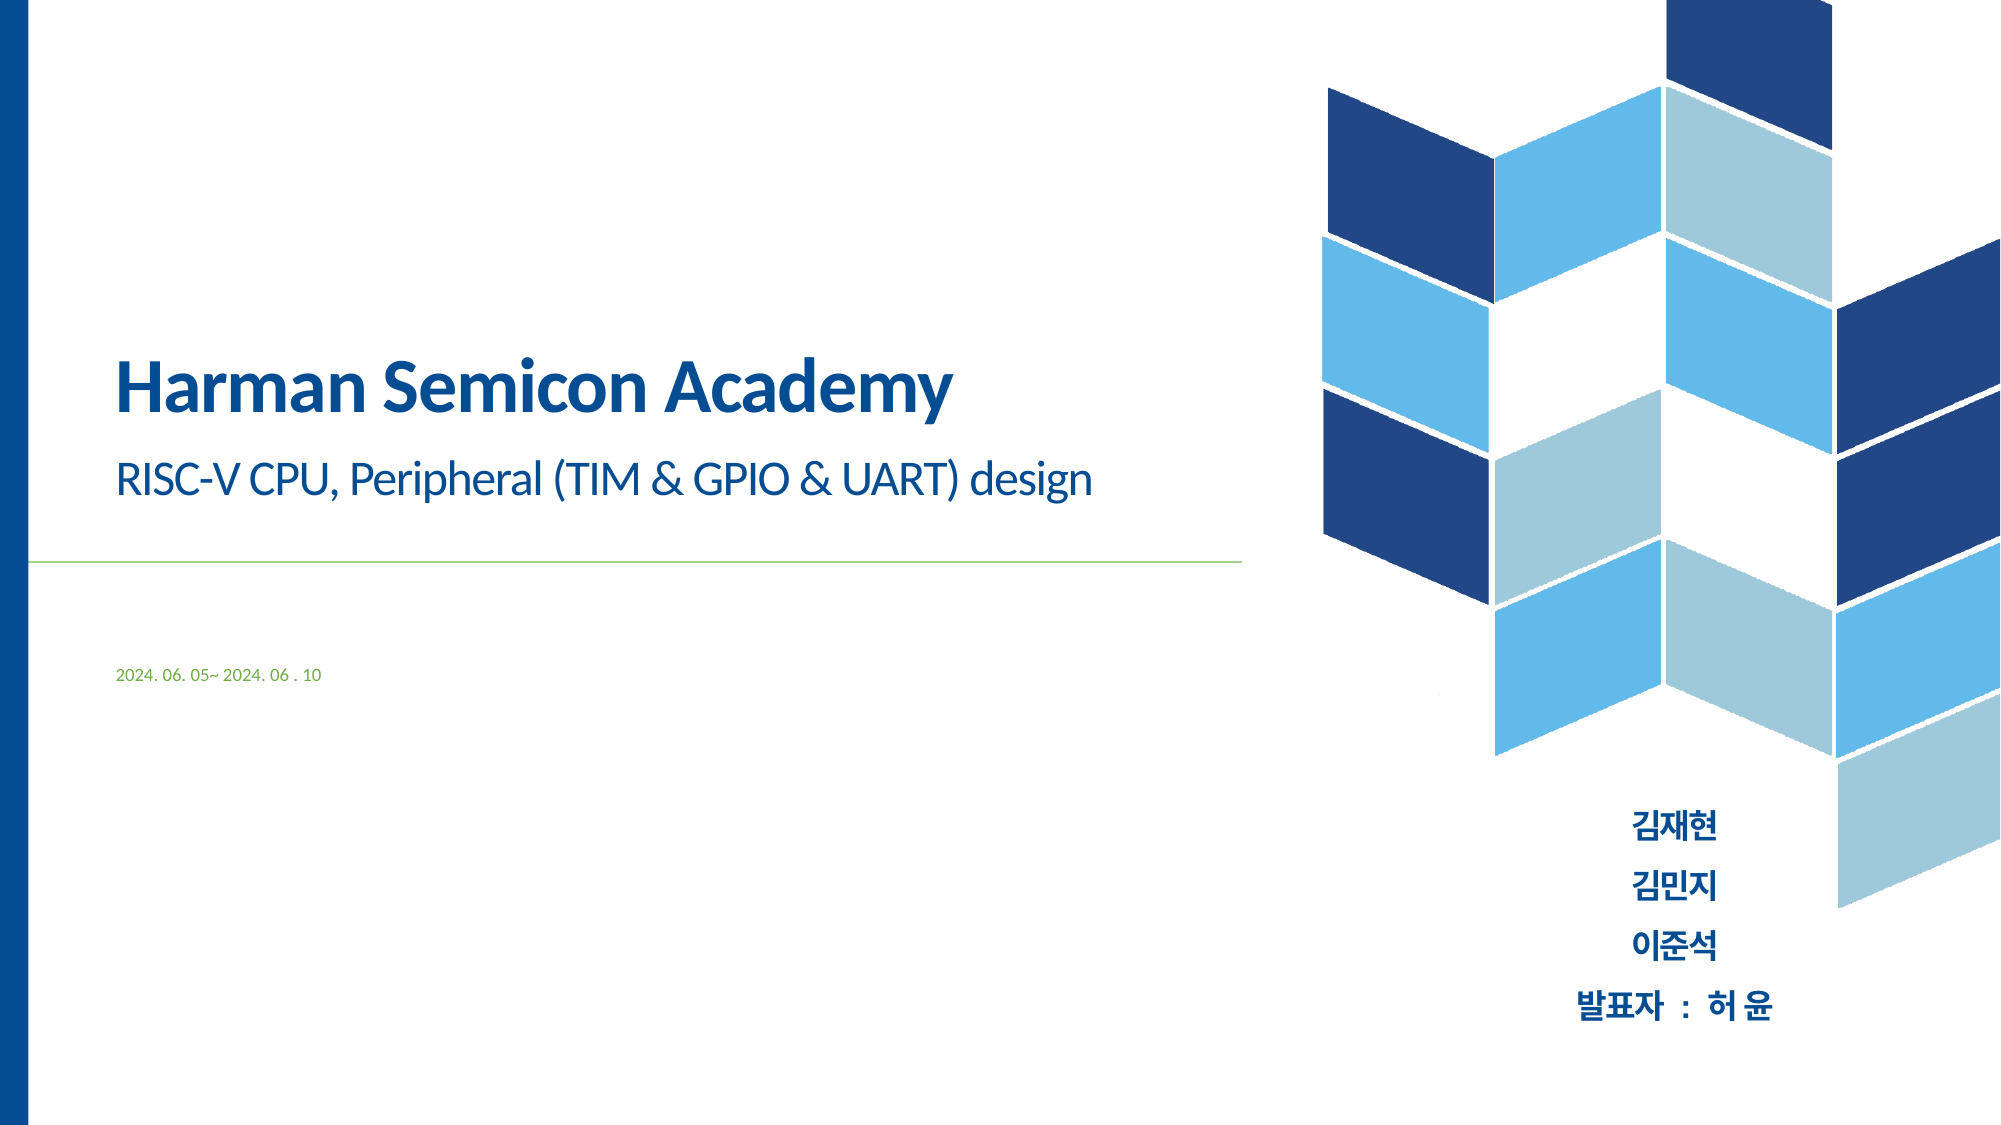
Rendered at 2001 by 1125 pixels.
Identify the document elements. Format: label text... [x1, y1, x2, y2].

list RISC-V CPU, Peripheral (TIM & GPIO & UART) design [100, 444, 1289, 531]
picture [1141, 0, 2001, 908]
list 2024. 06. 05~ 2024. 06 . 10 [100, 657, 788, 692]
title Harman Semicon Academy [100, 324, 1826, 450]
